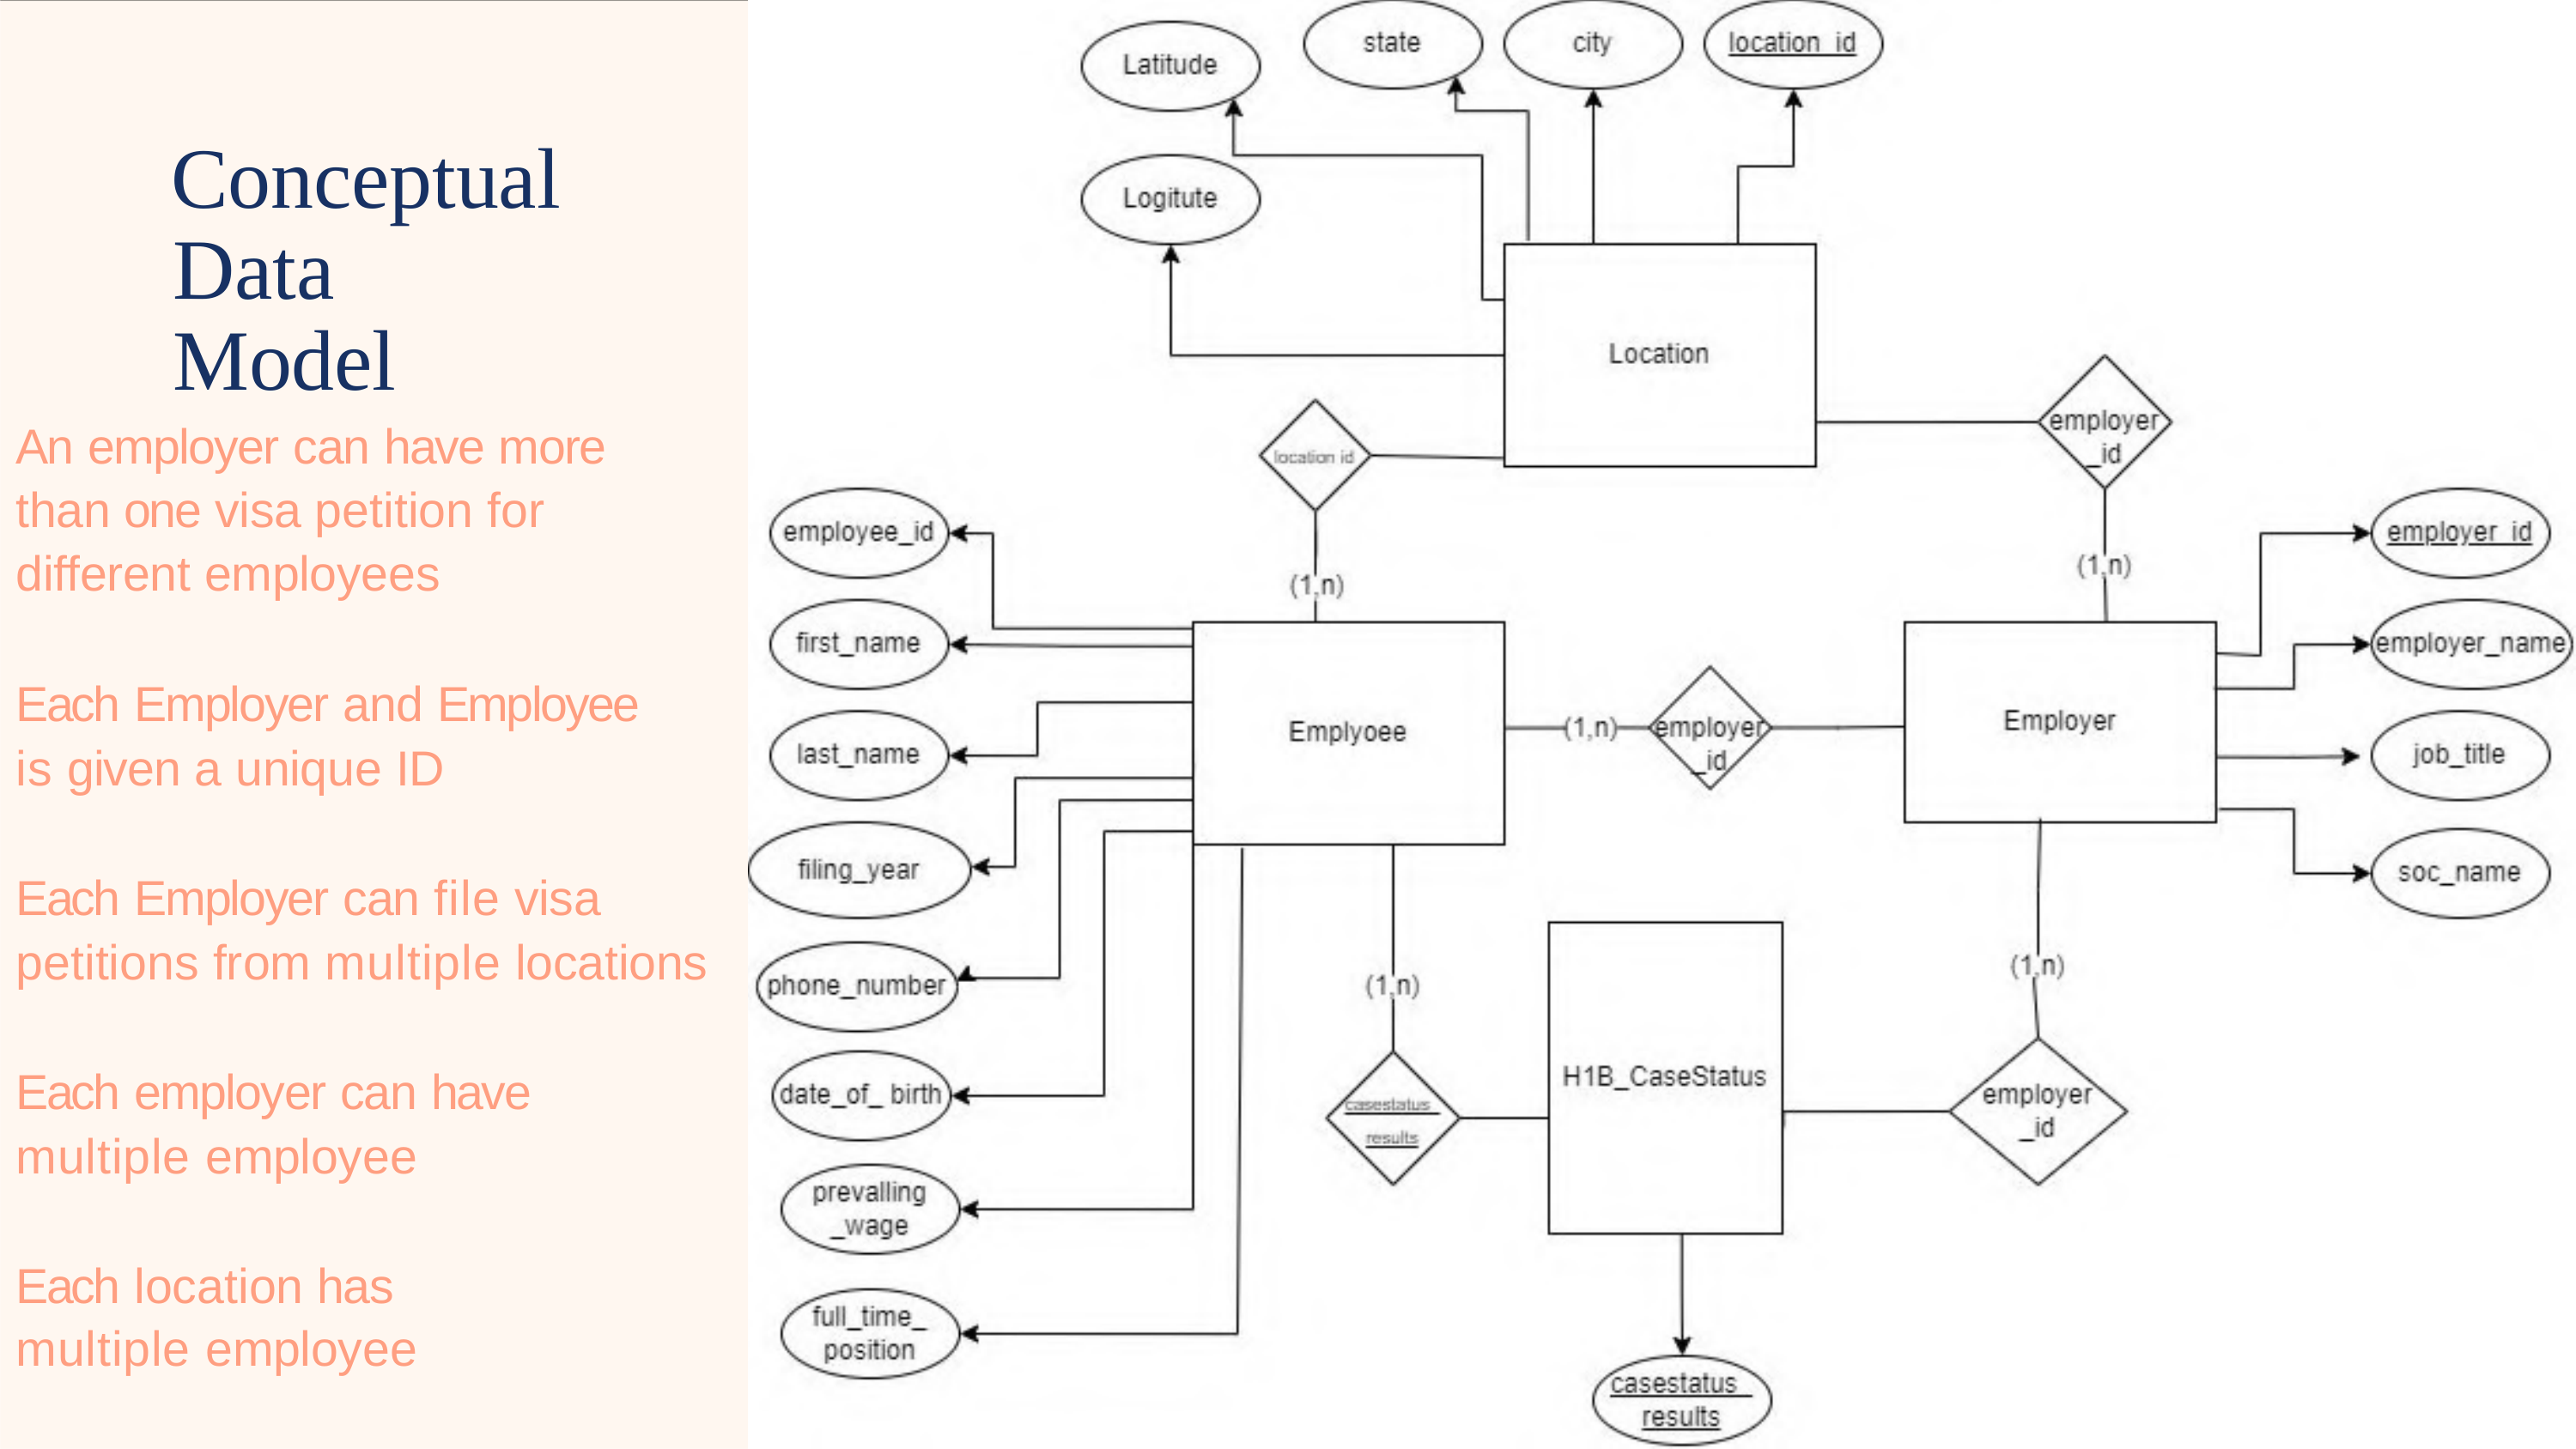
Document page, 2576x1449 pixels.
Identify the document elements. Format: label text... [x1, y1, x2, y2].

title Conceptual Data Model [169, 118, 575, 407]
text_box An employer can have more than one visa petition for different employees Each Employer and Employee is given a unique ID Each Employer can file visa petitions from multiple locations Each employer can have multiple employee Each location has multiple employee [14, 407, 710, 1377]
picture [0, 0, 747, 1449]
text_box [747, 0, 2576, 1449]
